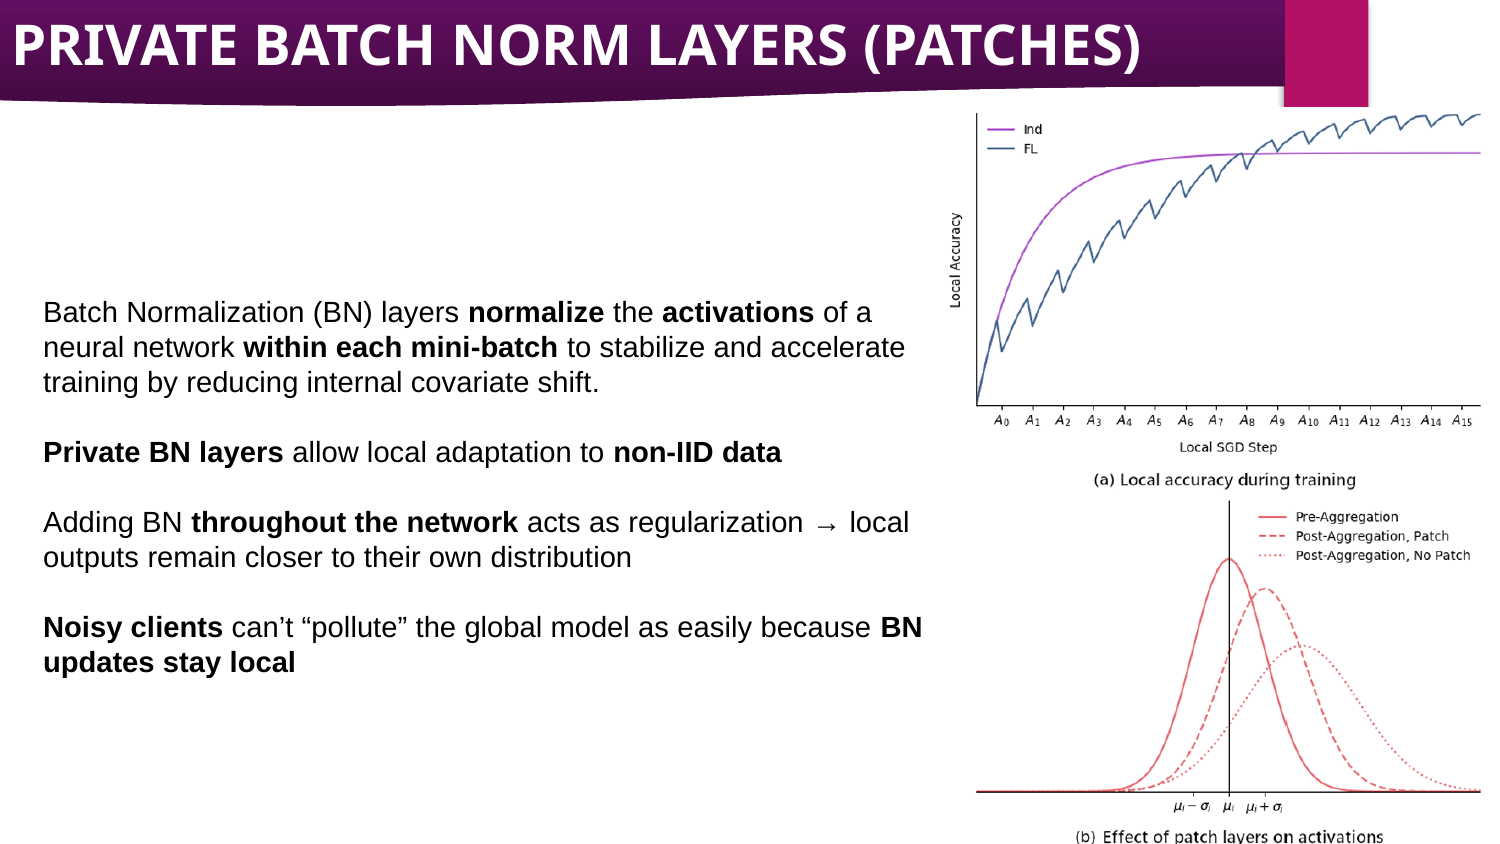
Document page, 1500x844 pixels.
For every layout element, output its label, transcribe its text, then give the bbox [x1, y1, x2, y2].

text_box Batch Normalization (BN) layers normalize the activations of a neural network within each mini-batch to stabilize and accelerate training by reducing internal covariate shift. Private BN layers allow local adaptation to non-IID data Adding BN throughout the network acts as regularization → local outputs remain closer to their own distribution Noisy clients can’t “pollute” the global model as easily because BN updates stay local [31, 288, 935, 714]
text_box PRIVATE BATCH NORM LAYERS (PATCHES) [0, 0, 1286, 106]
picture [941, 107, 1481, 844]
